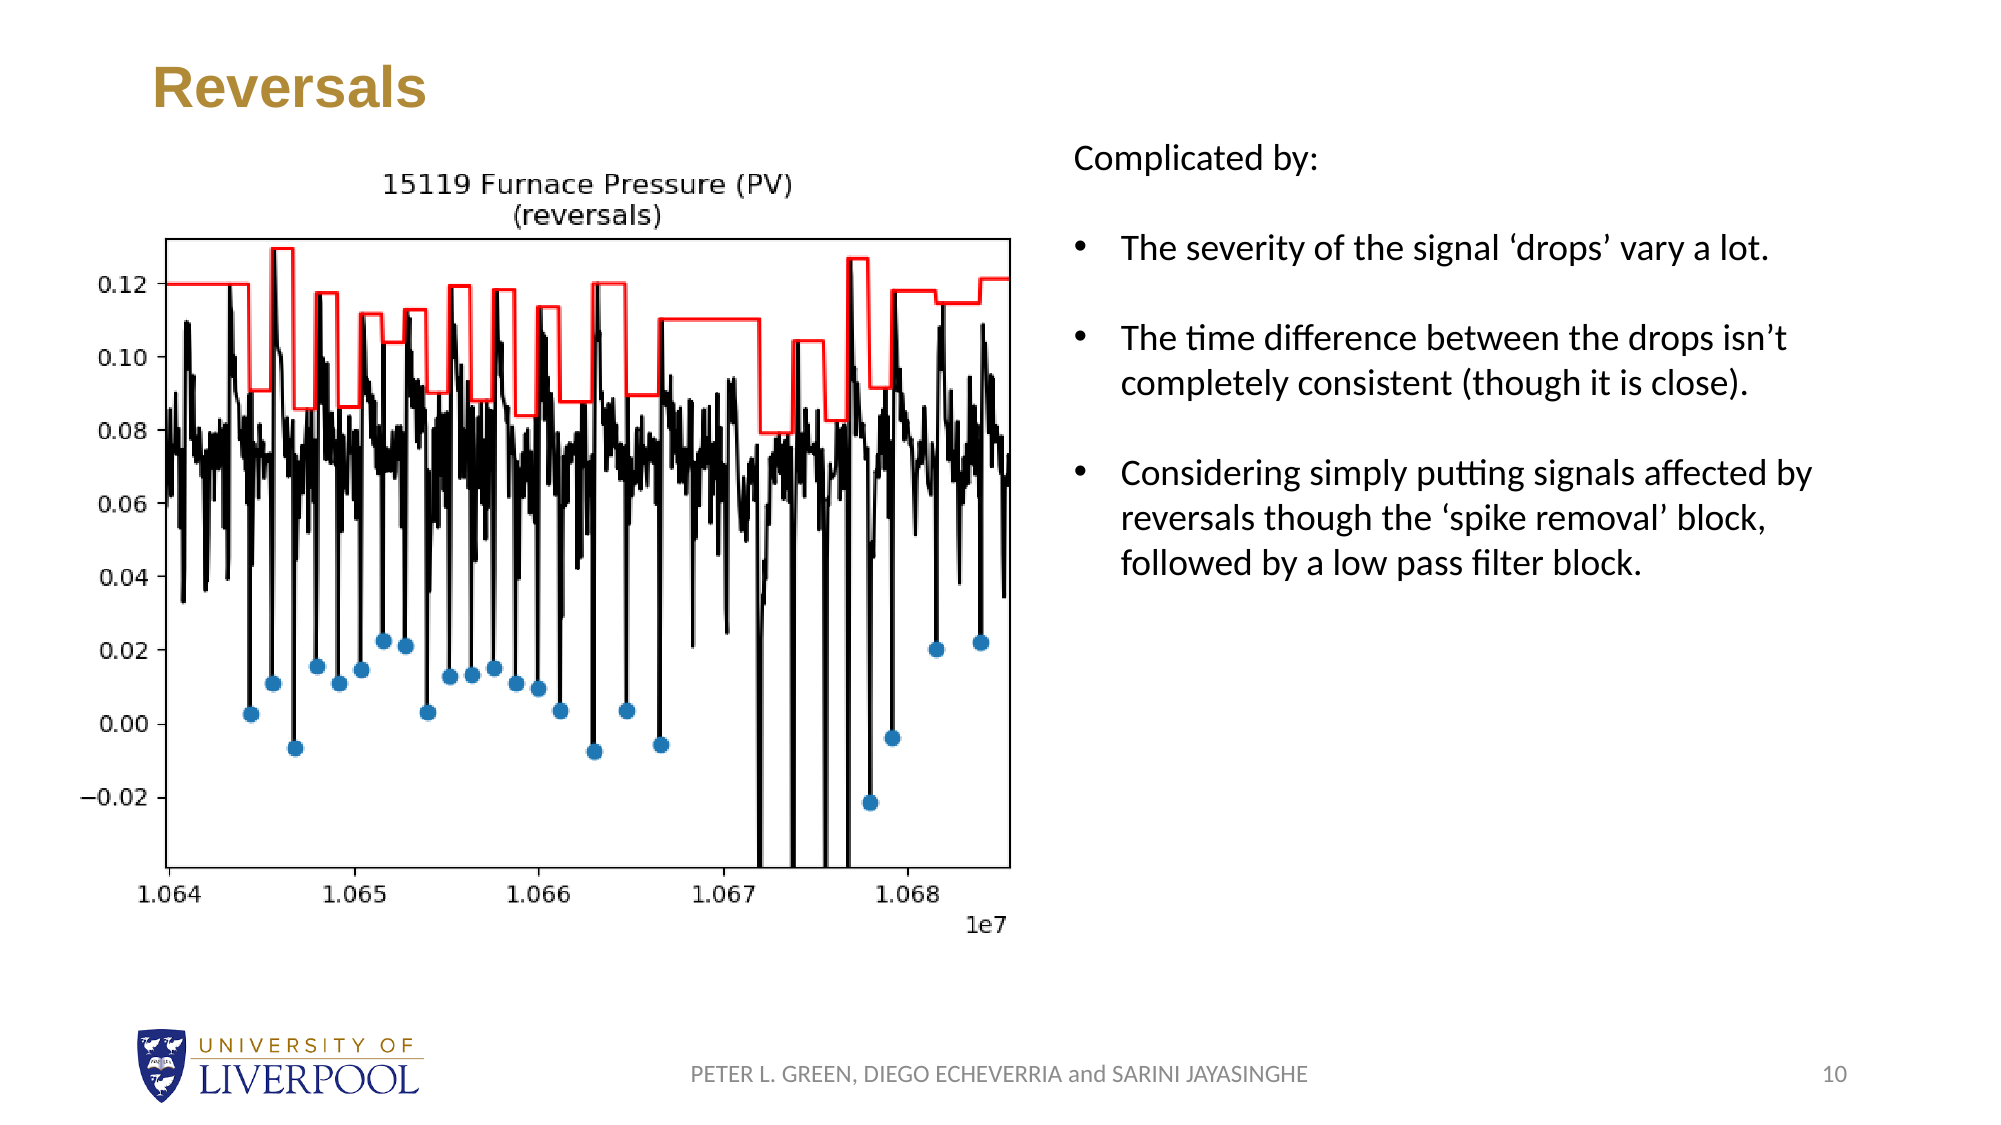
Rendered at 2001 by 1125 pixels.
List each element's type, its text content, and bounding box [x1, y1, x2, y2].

title Reversals [137, 59, 1863, 118]
text_box Complicated by: The severity of the signal ‘drops’ vary a lot. The time difference between the drops isn’t completely consistent (though it is close). Considering simply putting signals affected by reversals though the ‘spike removal’ block, followed by a low pass filter block. [1059, 125, 1922, 591]
footer PETER L. GREEN, DIEGO ECHEVERRIA and SARINI JAYASINGHE [662, 1042, 1338, 1103]
picture [137, 1029, 424, 1103]
picture [78, 157, 1029, 937]
slide_number 10 [1412, 1042, 1863, 1103]
